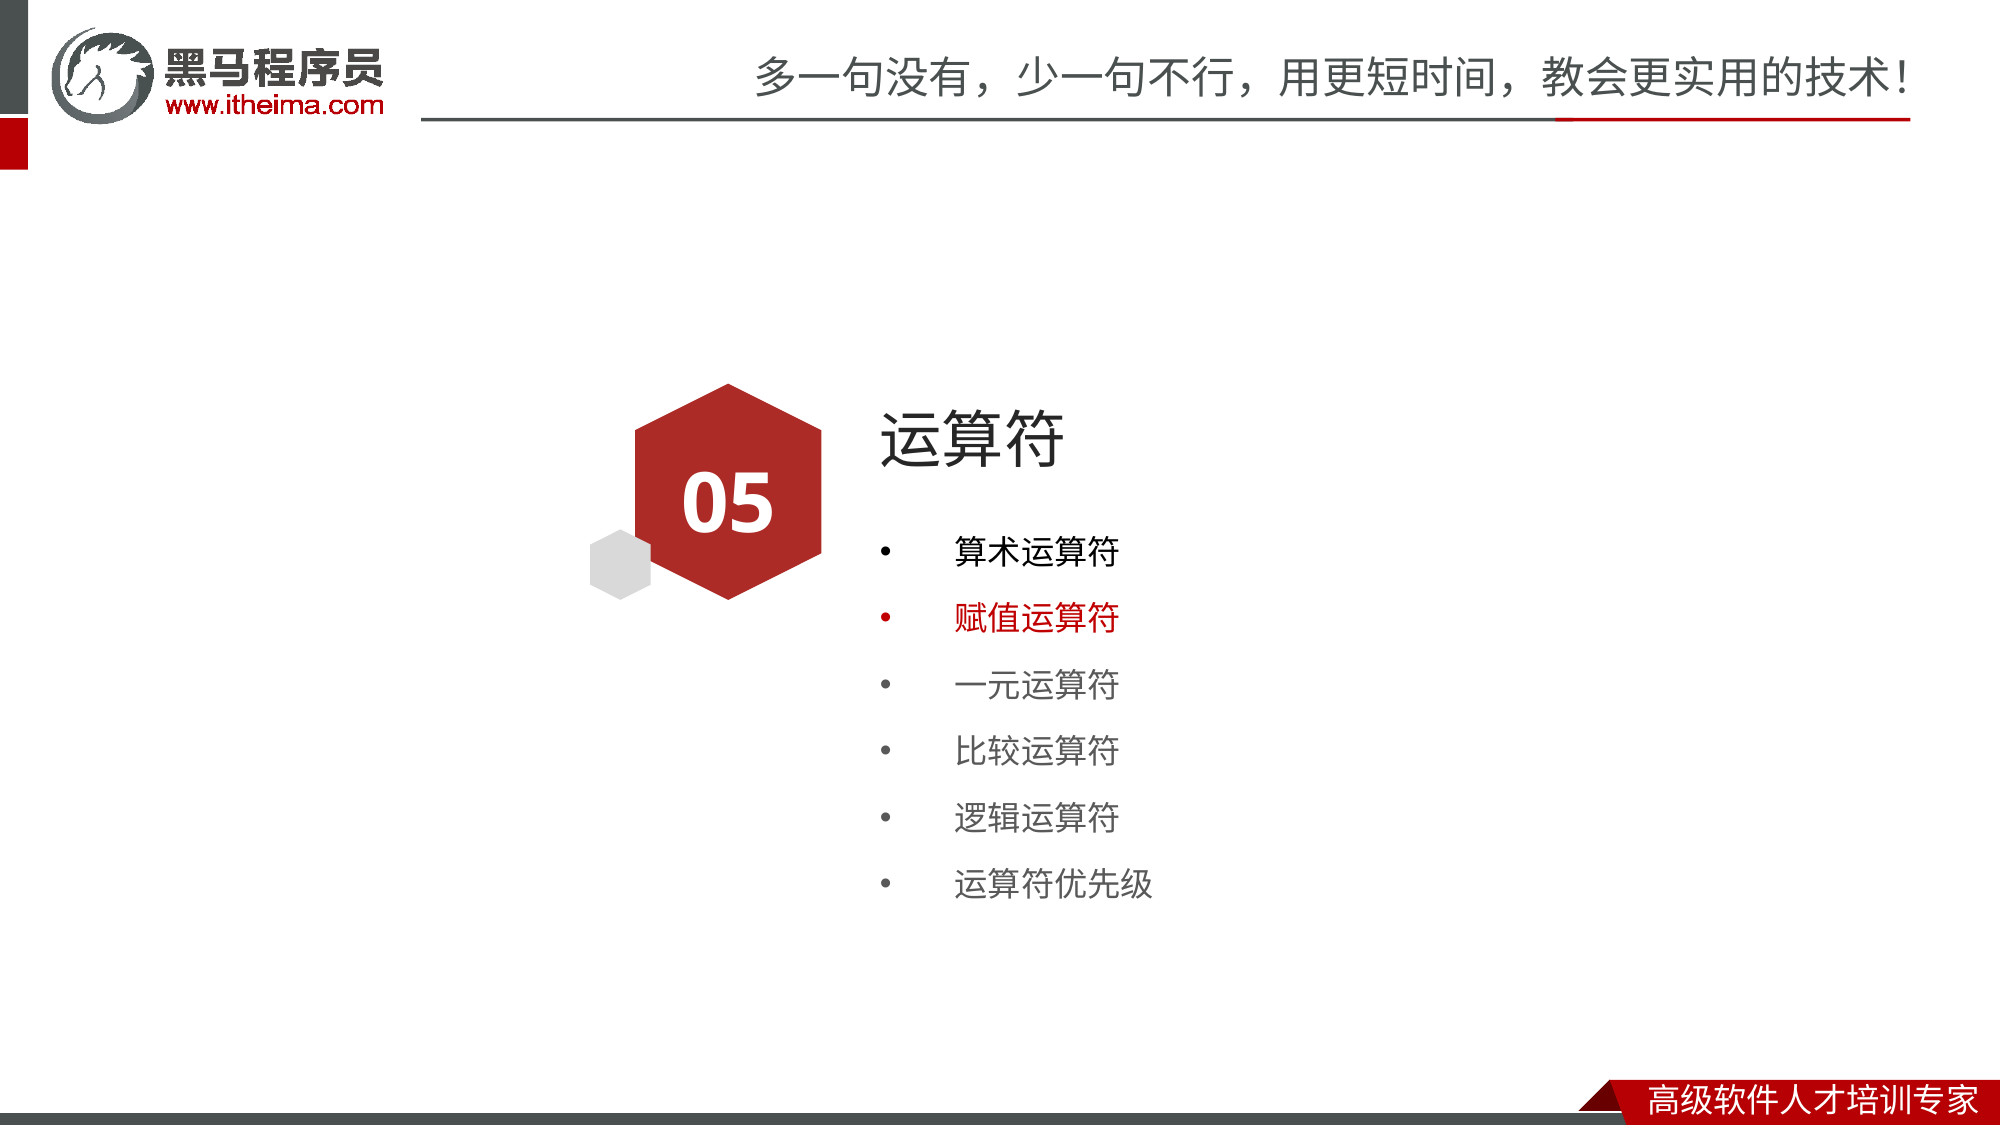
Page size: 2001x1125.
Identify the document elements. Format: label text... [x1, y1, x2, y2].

list 05 [636, 404, 822, 594]
picture [50, 26, 384, 125]
list 算术运算符 赋值运算符 一元运算符 比较运算符 逻辑运算符 运算符优先级 [864, 503, 1762, 837]
title 运算符 [864, 393, 1969, 484]
